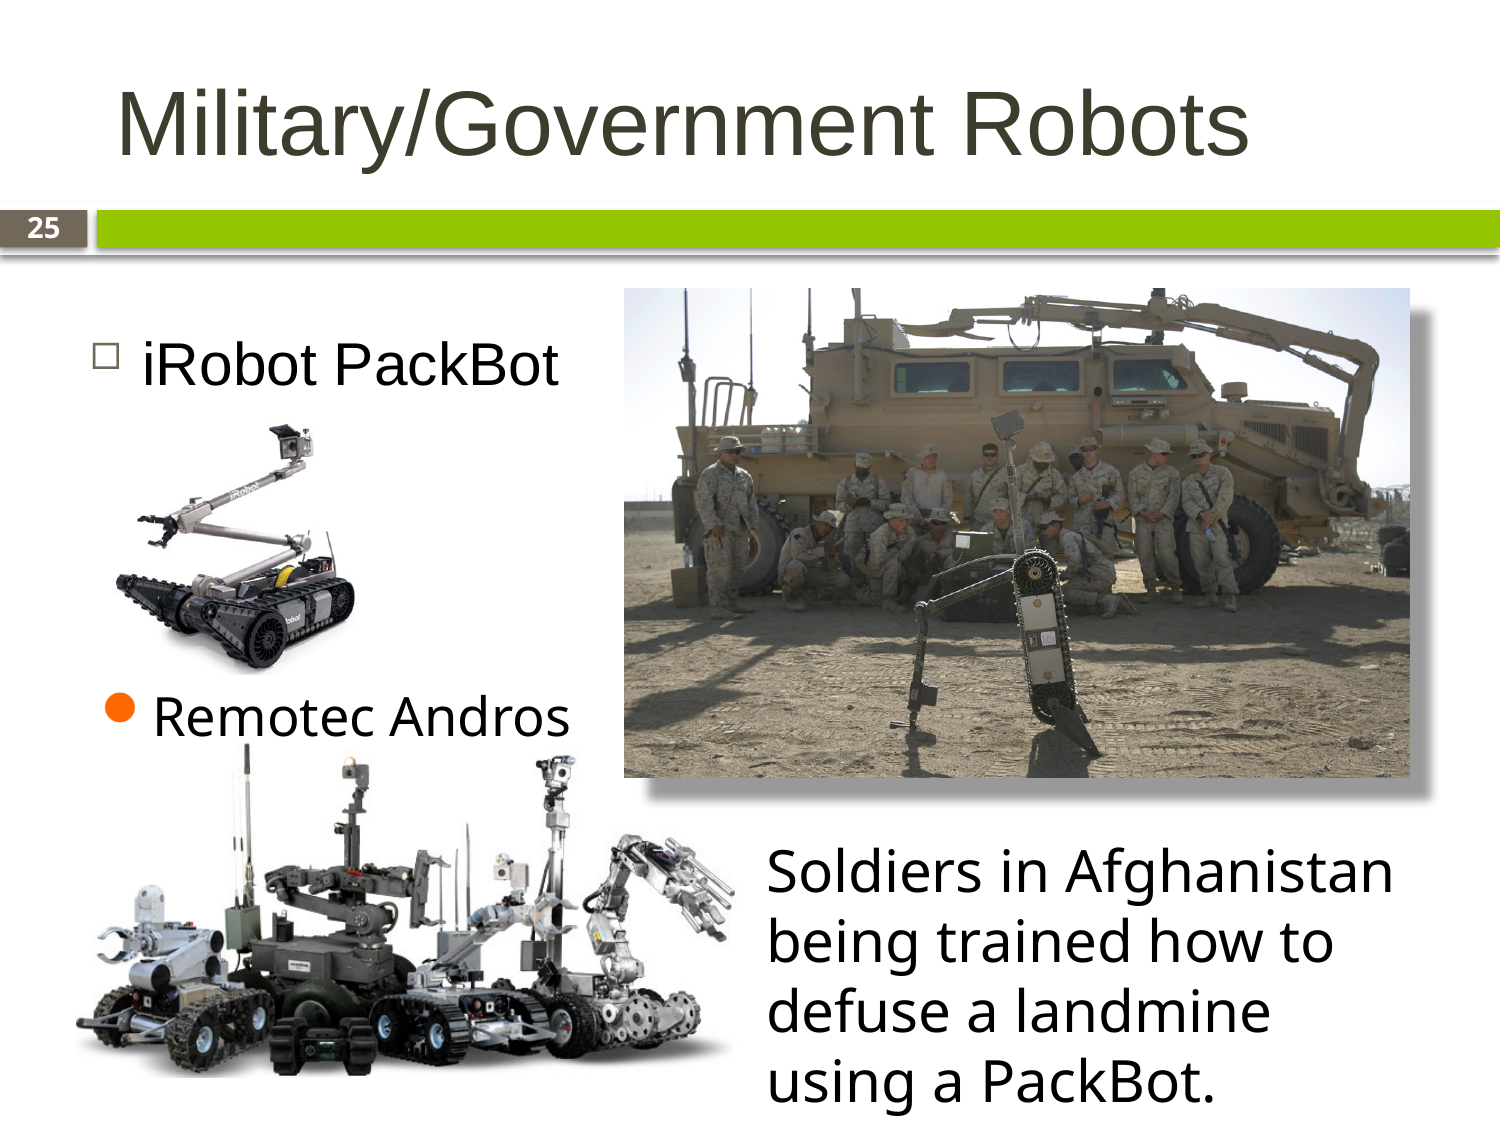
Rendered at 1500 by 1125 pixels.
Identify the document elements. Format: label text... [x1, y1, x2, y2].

slide_number 25 [0, 208, 88, 249]
title Military/Government Robots [100, 37, 1438, 200]
text_box Soldiers in Afghanistan being trained how to defuse a landmine using a PackBot. [751, 827, 1438, 1122]
list iRobot PackBot [75, 317, 612, 598]
picture [112, 421, 360, 675]
text_box Remotec Andros [86, 674, 611, 739]
picture [74, 288, 1411, 1078]
